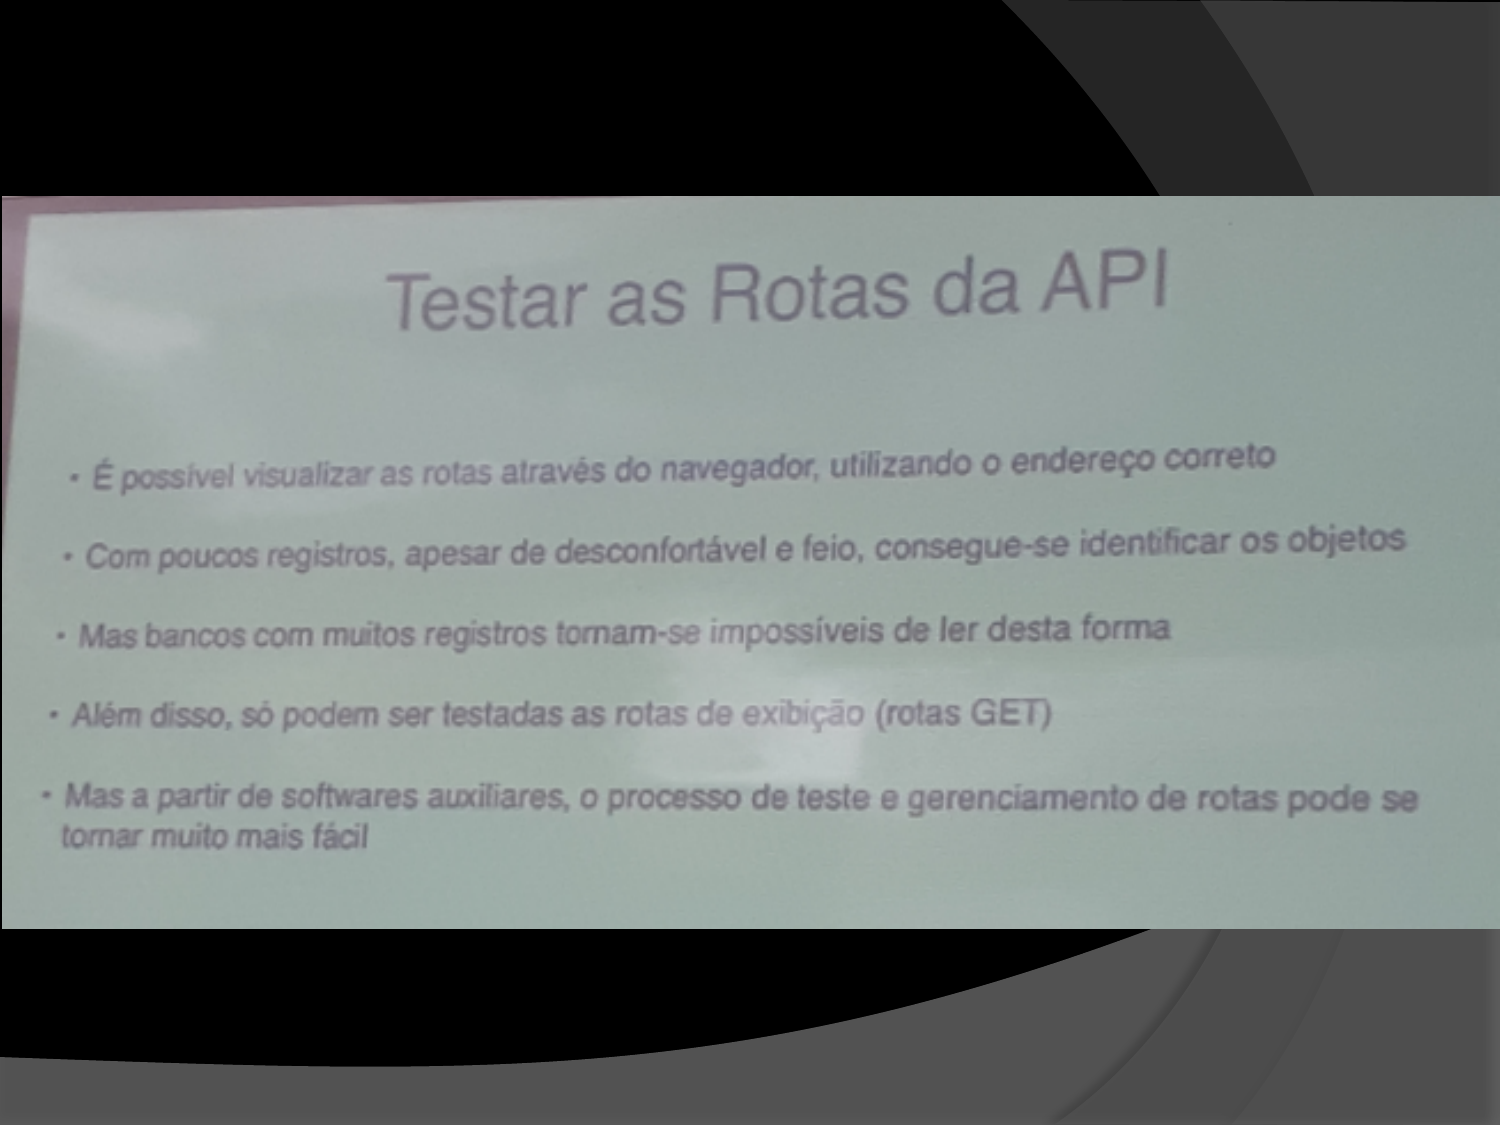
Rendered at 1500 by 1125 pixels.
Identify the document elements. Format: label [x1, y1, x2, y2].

picture [2, 196, 1500, 929]
